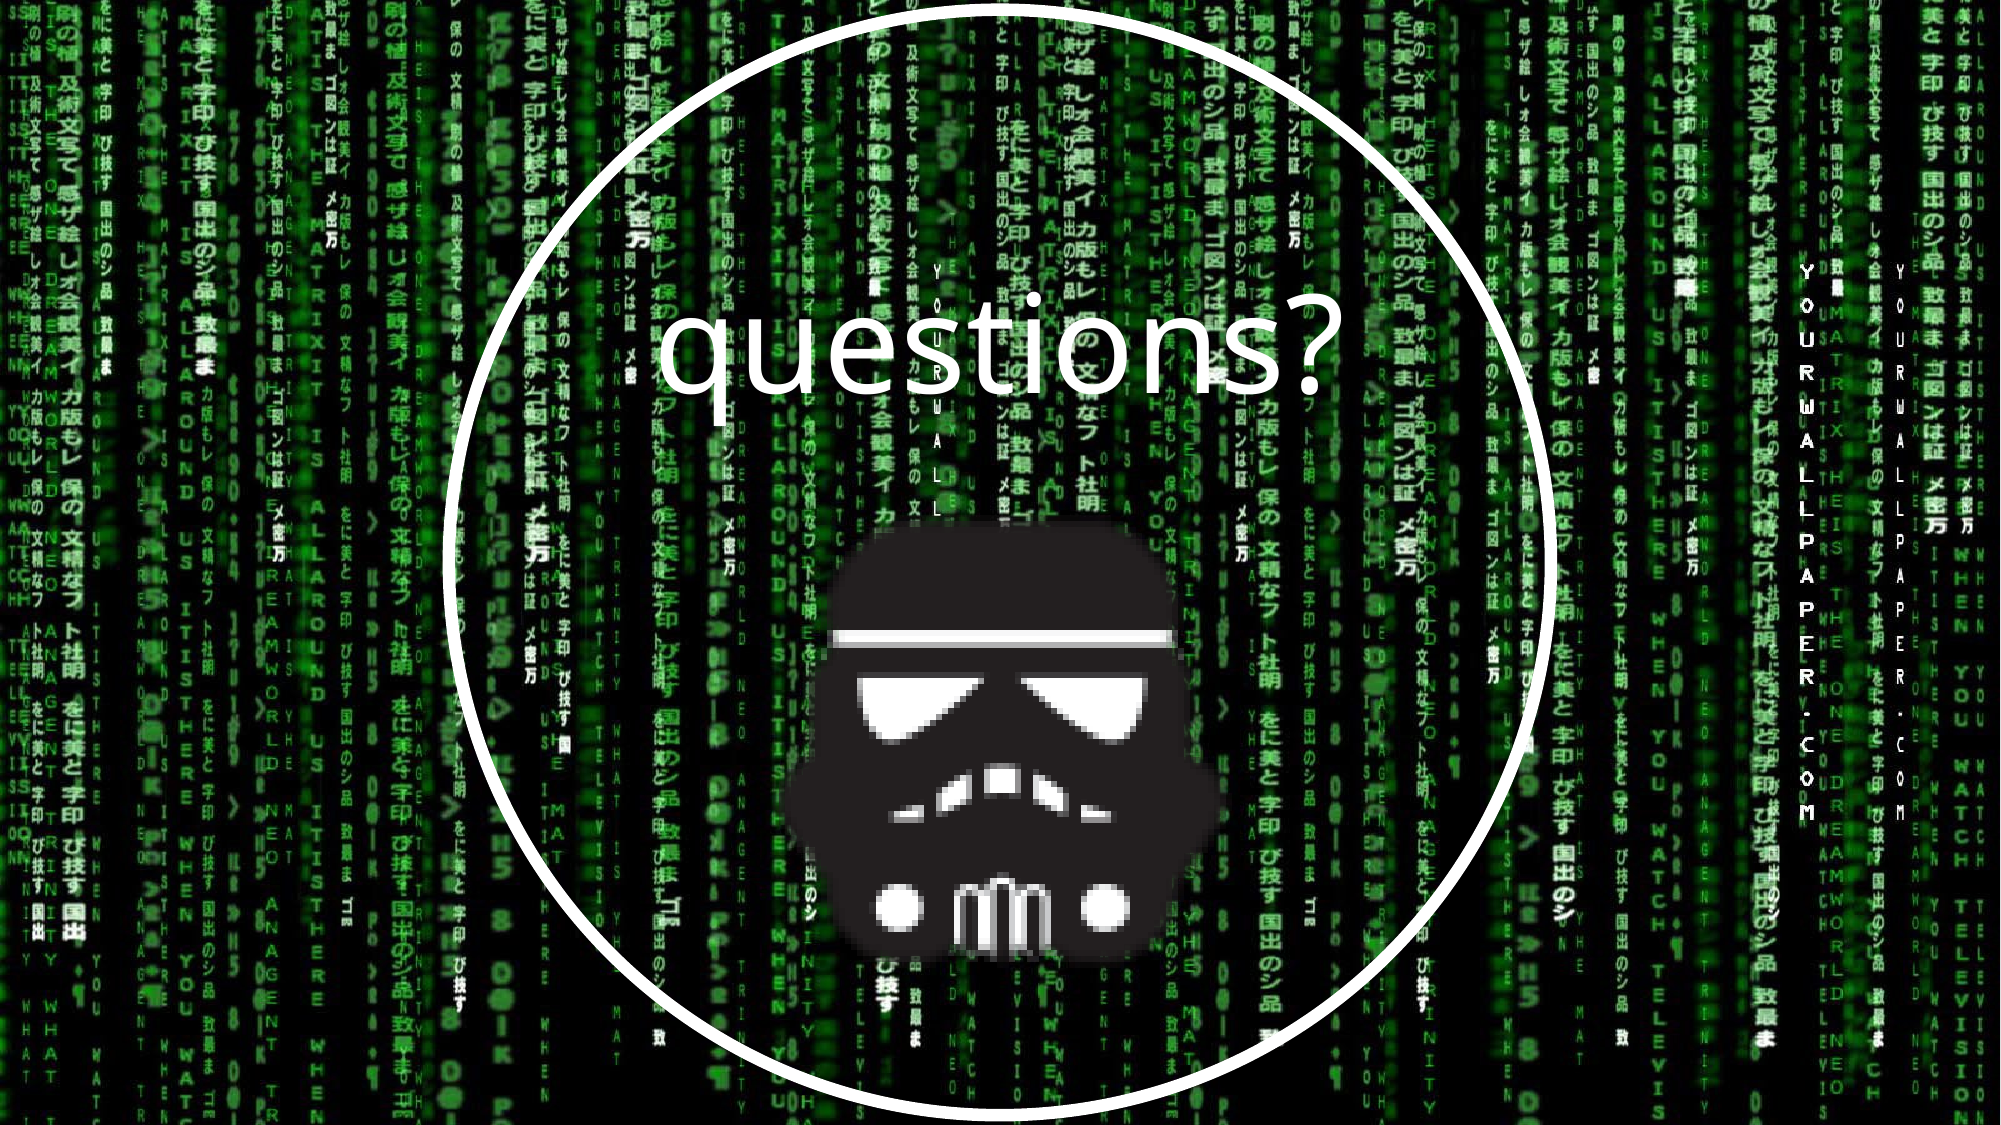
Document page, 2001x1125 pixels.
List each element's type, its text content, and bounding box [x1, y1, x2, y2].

text_box [603, 8, 1397, 176]
text_box [447, 401, 694, 1025]
text_box [1349, 402, 1553, 993]
text_box questions? [471, 176, 1529, 521]
picture [0, 0, 2001, 1125]
text_box [787, 1074, 1213, 1117]
